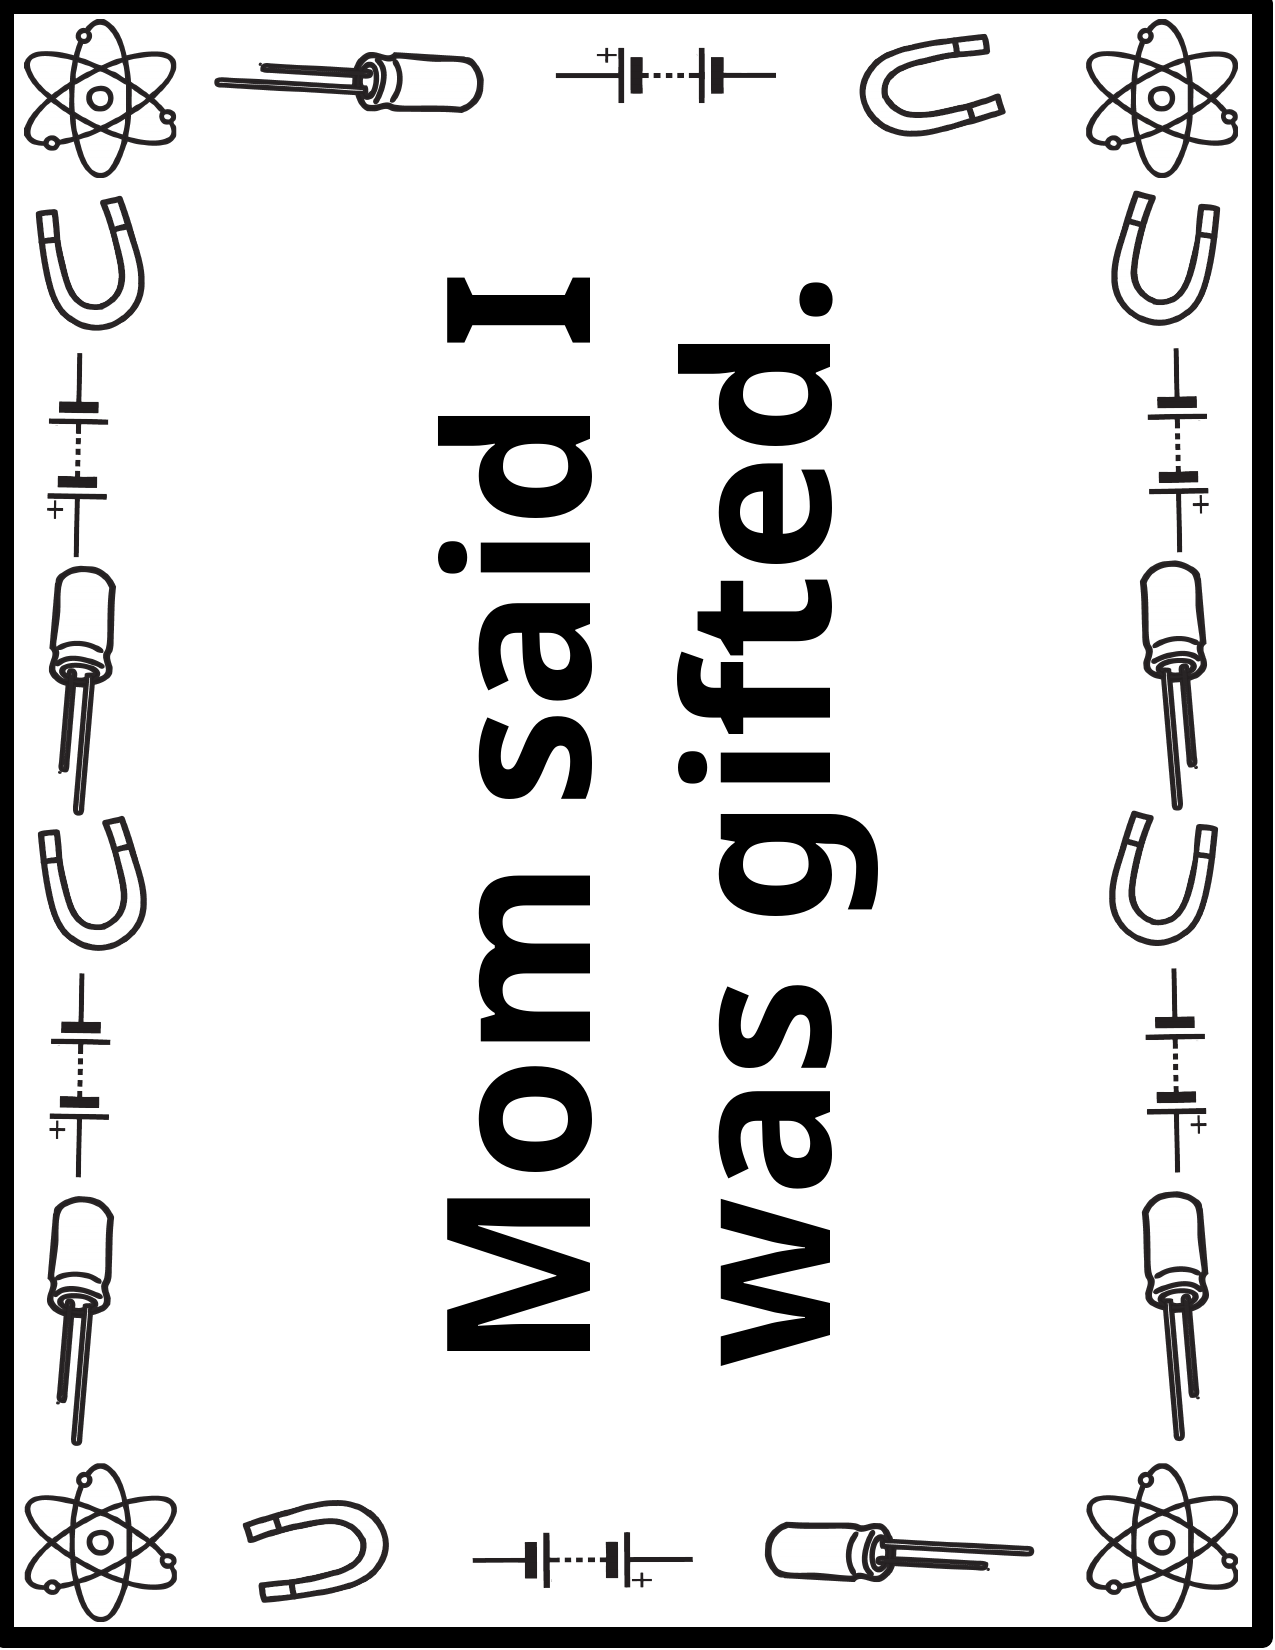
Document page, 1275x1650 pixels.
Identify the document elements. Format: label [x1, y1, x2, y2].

picture [24, 19, 1238, 1622]
text_box [3, 3, 1263, 1638]
